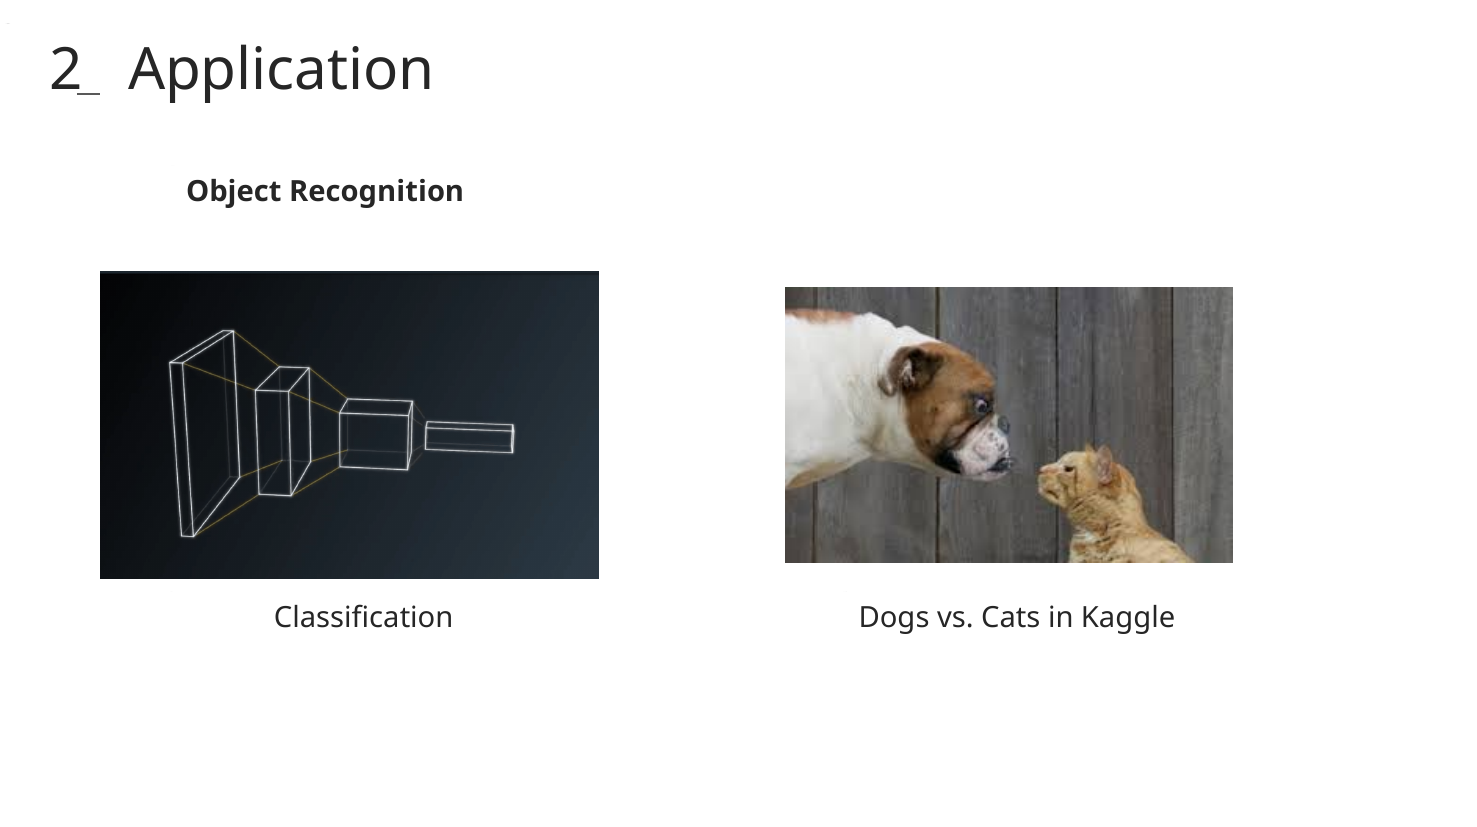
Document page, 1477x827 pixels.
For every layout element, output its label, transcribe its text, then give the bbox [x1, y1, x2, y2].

picture [785, 287, 1233, 563]
text_box Classification [169, 590, 558, 641]
text_box Object Recognition [171, 165, 621, 215]
picture [100, 271, 599, 579]
text_box Dogs vs. Cats in Kaggle [843, 590, 1232, 641]
text_box 2 Application [5, 23, 479, 109]
